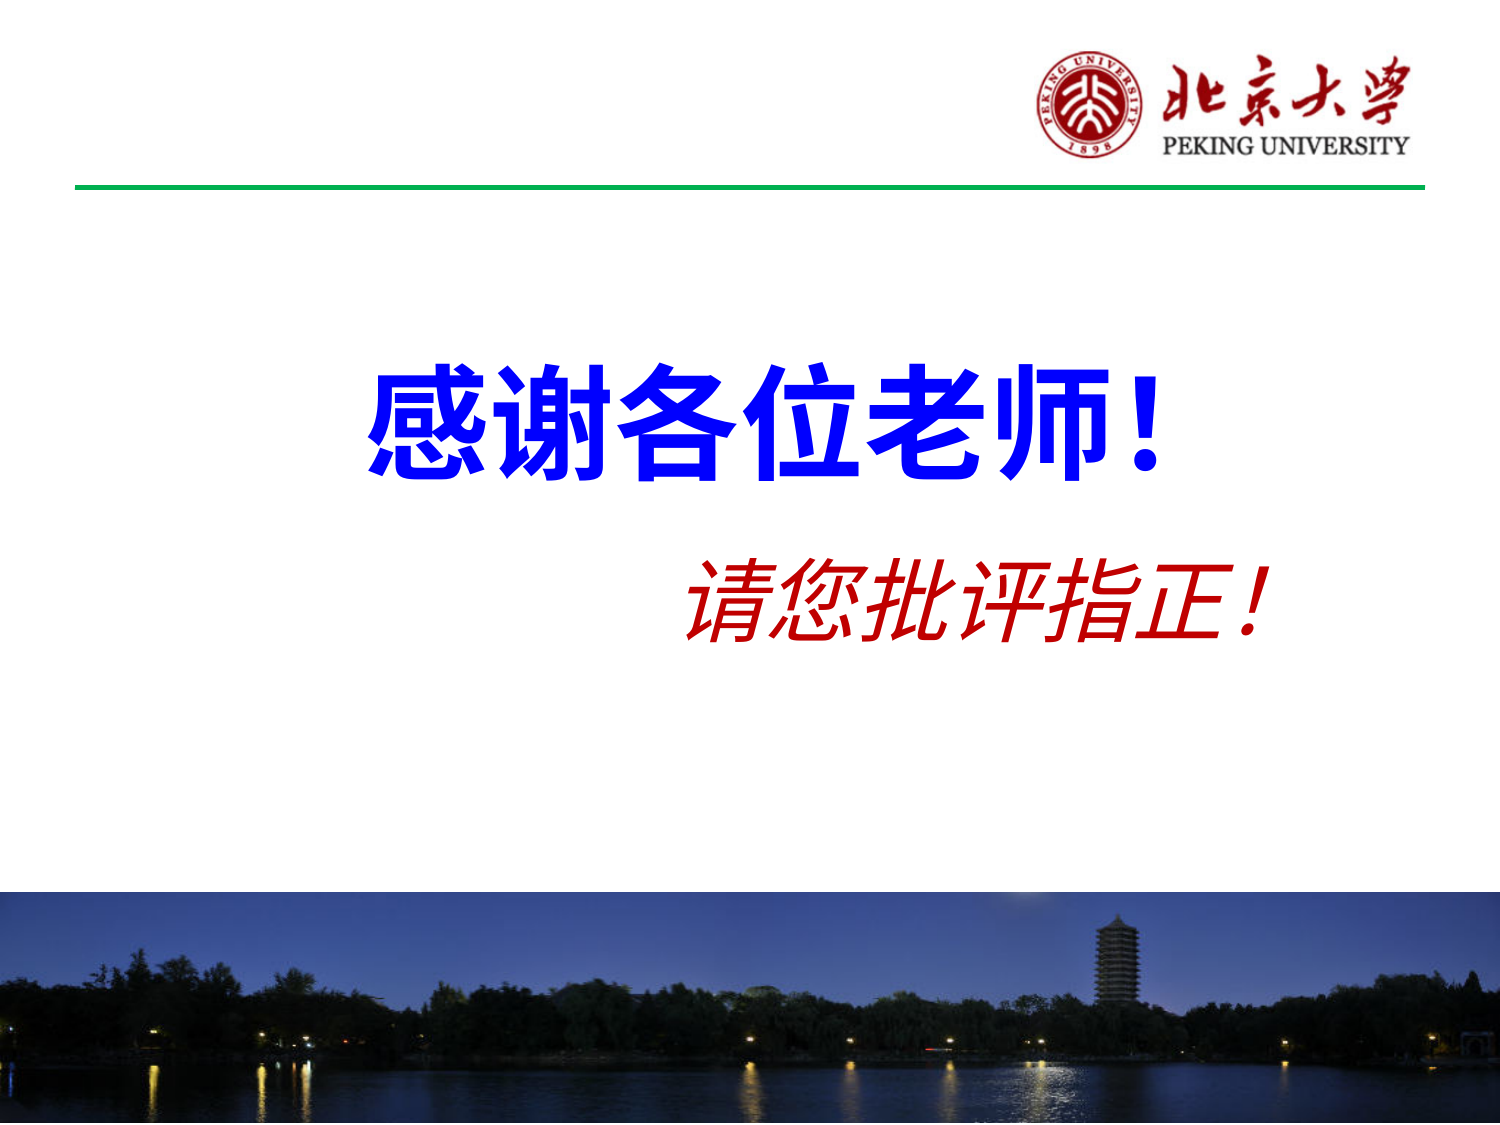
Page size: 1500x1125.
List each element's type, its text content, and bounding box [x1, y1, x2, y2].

text_box 感谢各位老师！ [349, 338, 1255, 503]
picture [1022, 39, 1425, 167]
text_box 请您批评指正！ [387, 458, 1500, 740]
picture [0, 892, 1500, 1123]
